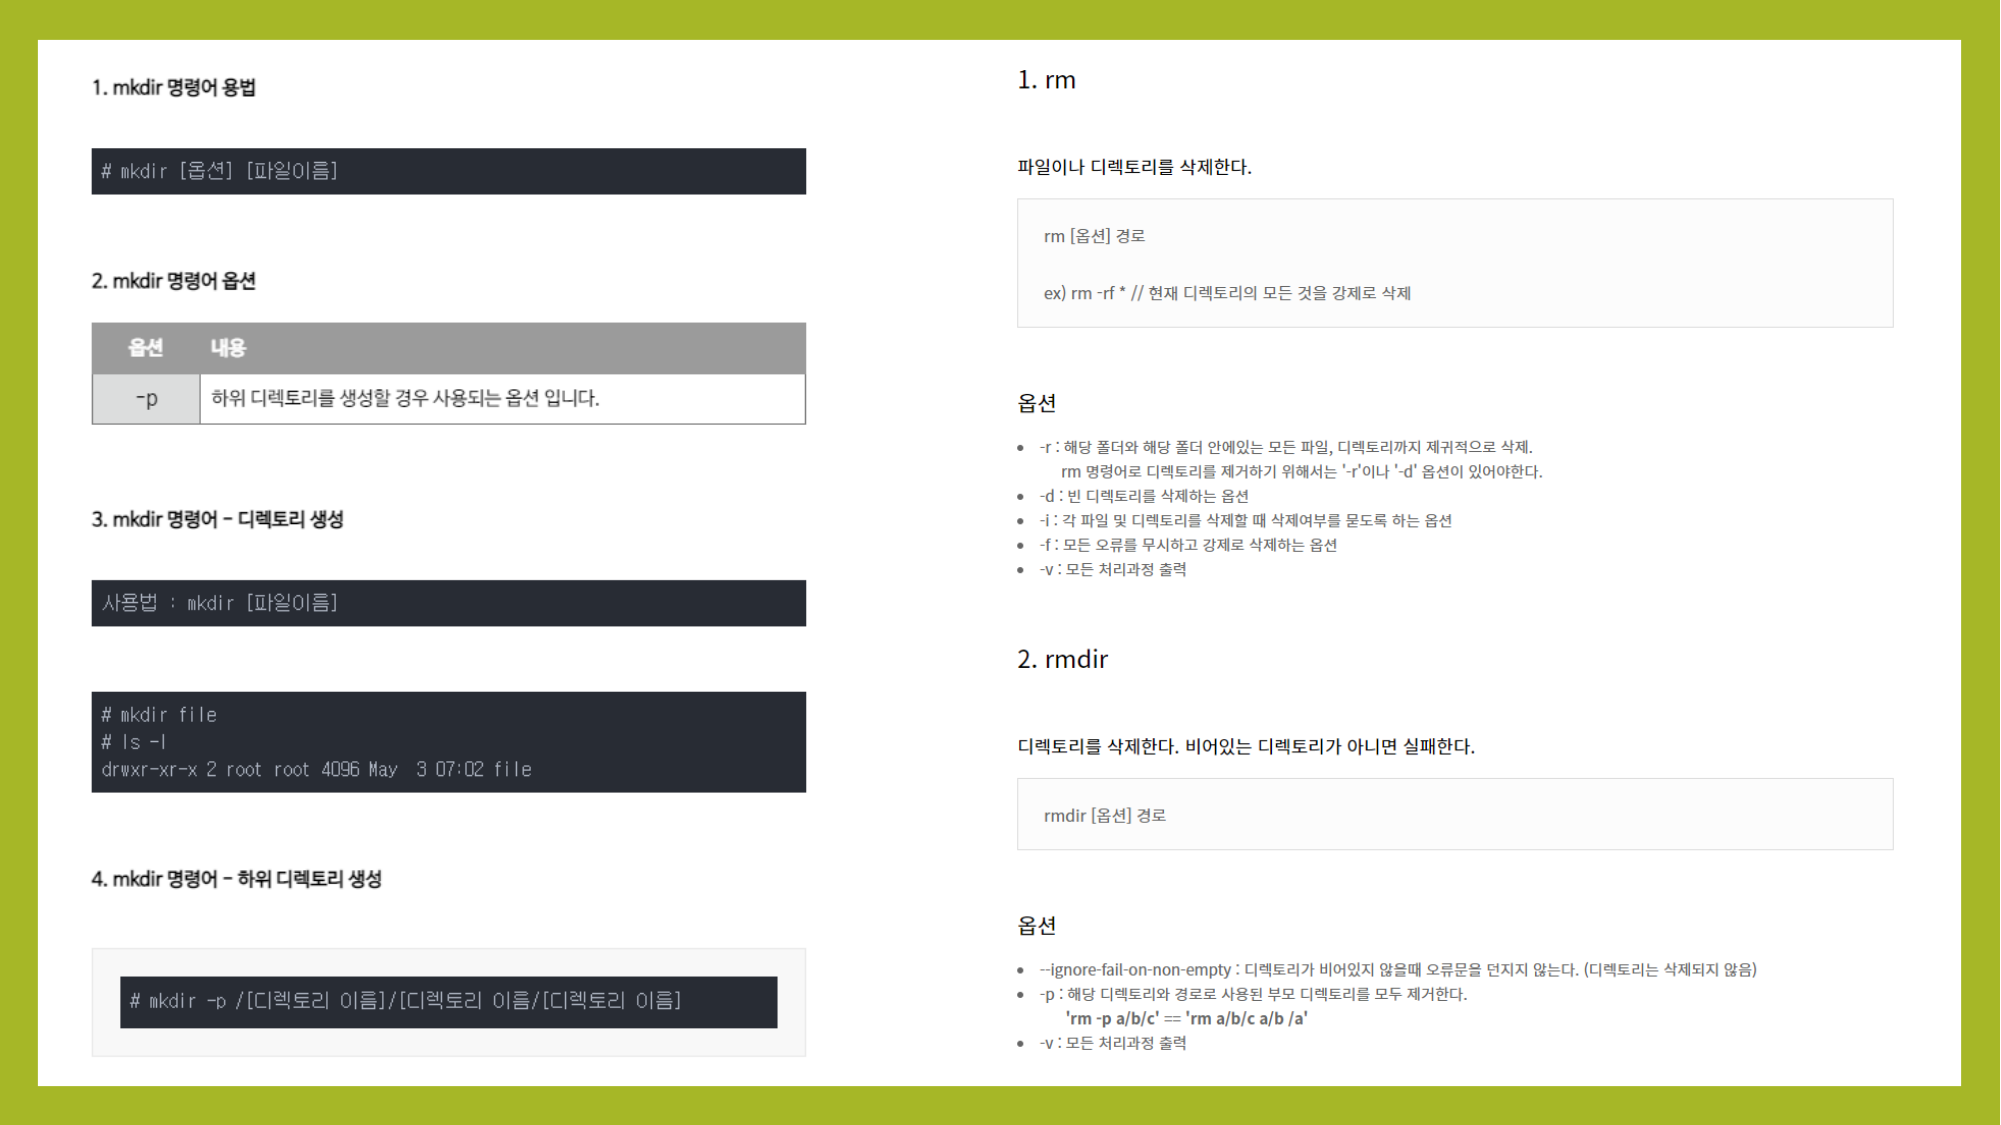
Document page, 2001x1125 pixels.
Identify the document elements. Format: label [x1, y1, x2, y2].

picture [1005, 65, 1905, 1056]
picture [81, 53, 820, 1068]
